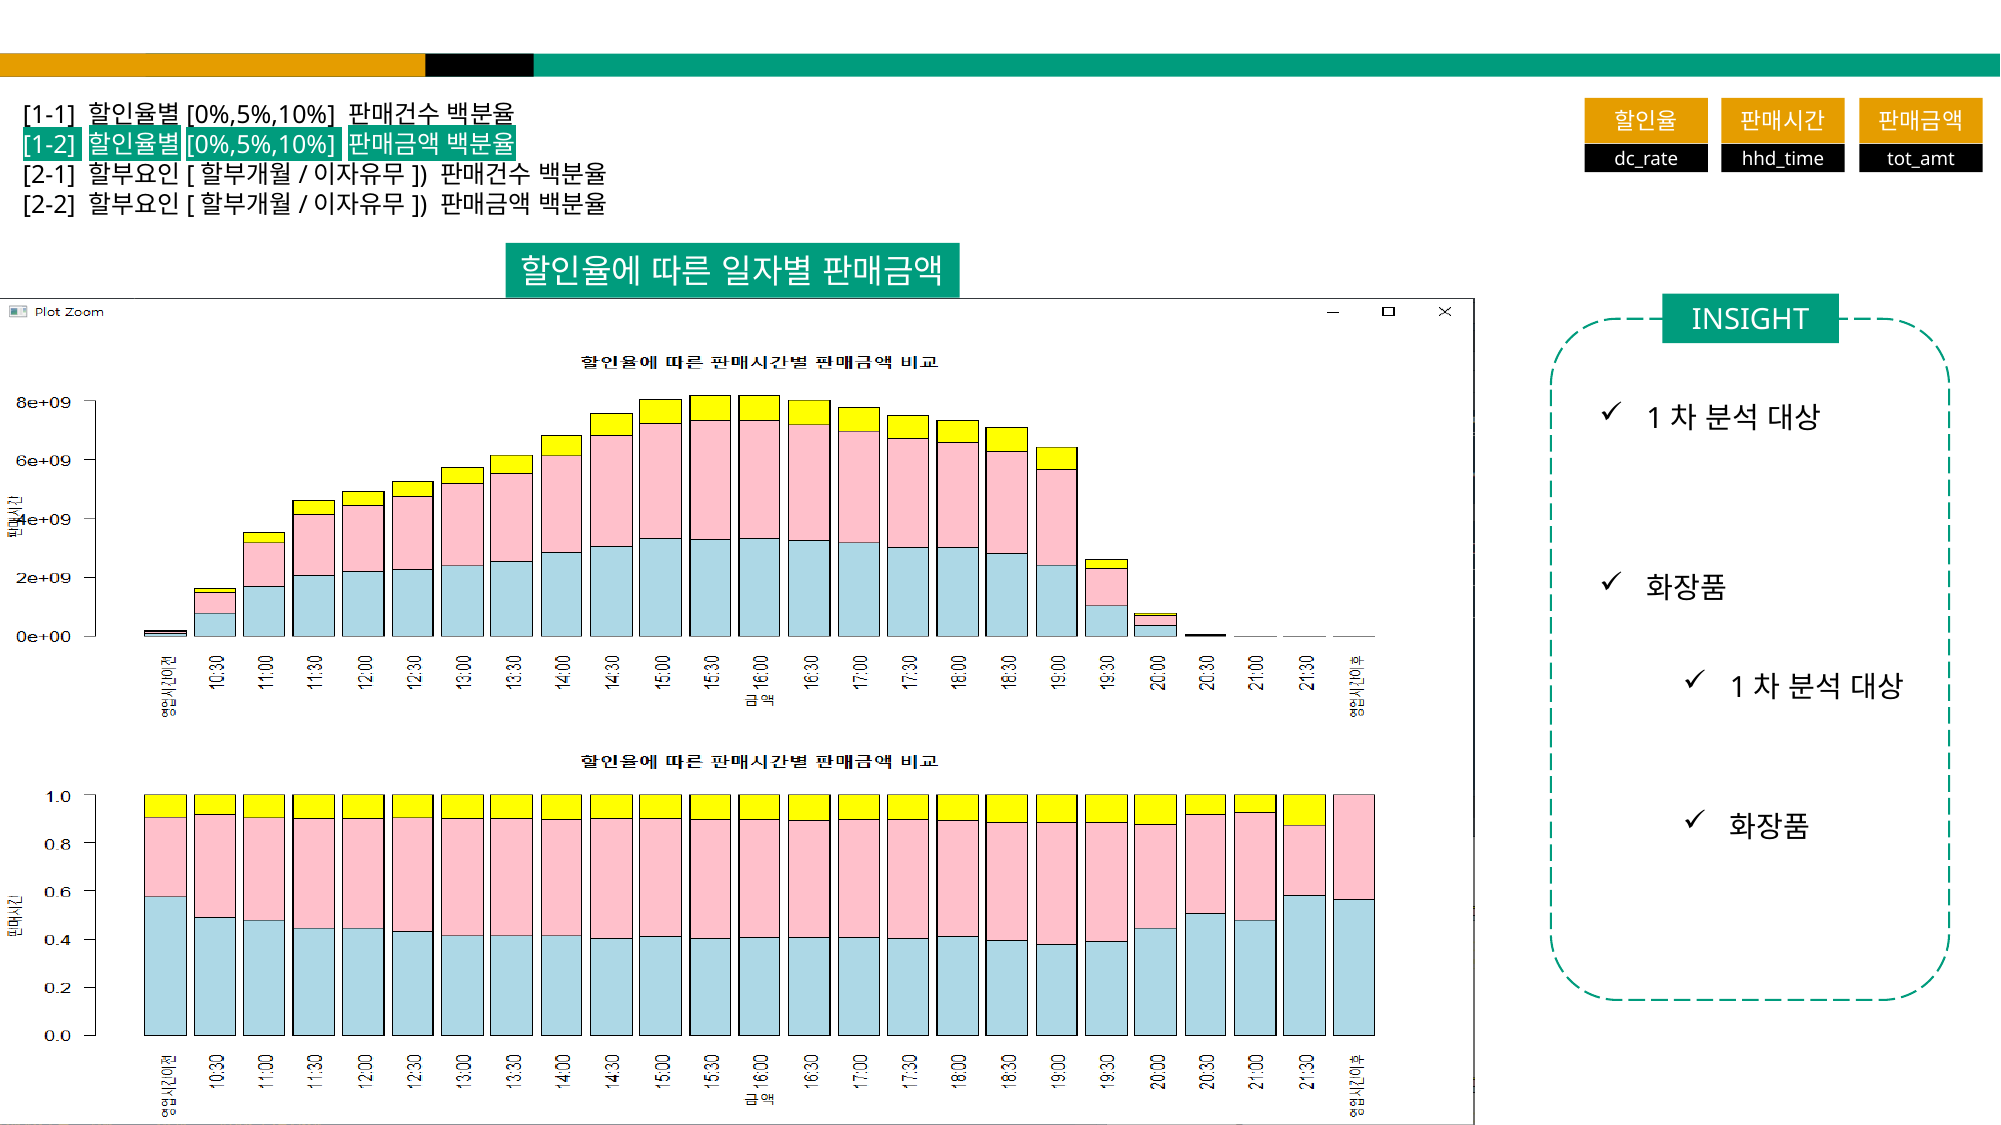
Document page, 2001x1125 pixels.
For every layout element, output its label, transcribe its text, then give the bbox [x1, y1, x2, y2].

text_box [426, 53, 535, 78]
text_box 할인율 [1584, 97, 1709, 144]
text_box 1차 분석 대상 화장품 [1668, 661, 1949, 886]
text_box 판매시간 [1720, 97, 1846, 144]
text_box 화장품 [1584, 562, 1774, 613]
text_box tot_amt [1858, 144, 1984, 173]
text_box hhd_time [1720, 144, 1846, 173]
text_box [535, 53, 2000, 78]
text_box [1-1] 할인율별[0%,5%,10%] 판매건수 백분율 [1-2] 할인율별[0%,5%,10%] 판매금액 백분율 [2-1] 할부요인[할부개월/이자유무]) 판매건수 백분율 [2-2] 할부요인[할부개월/이자유무]) 판매금액 백분율 [8, 91, 632, 226]
text_box 할인율에 따른 일자별 판매금액 [505, 242, 960, 298]
text_box [0, 53, 426, 78]
text_box dc_rate [1584, 144, 1709, 173]
text_box [1549, 317, 1951, 1001]
text_box INSIGHT [1662, 293, 1839, 344]
text_box 1차 분석 대상 [1584, 392, 1866, 442]
picture [0, 298, 1475, 1125]
text_box 판매금액 [1858, 97, 1984, 144]
